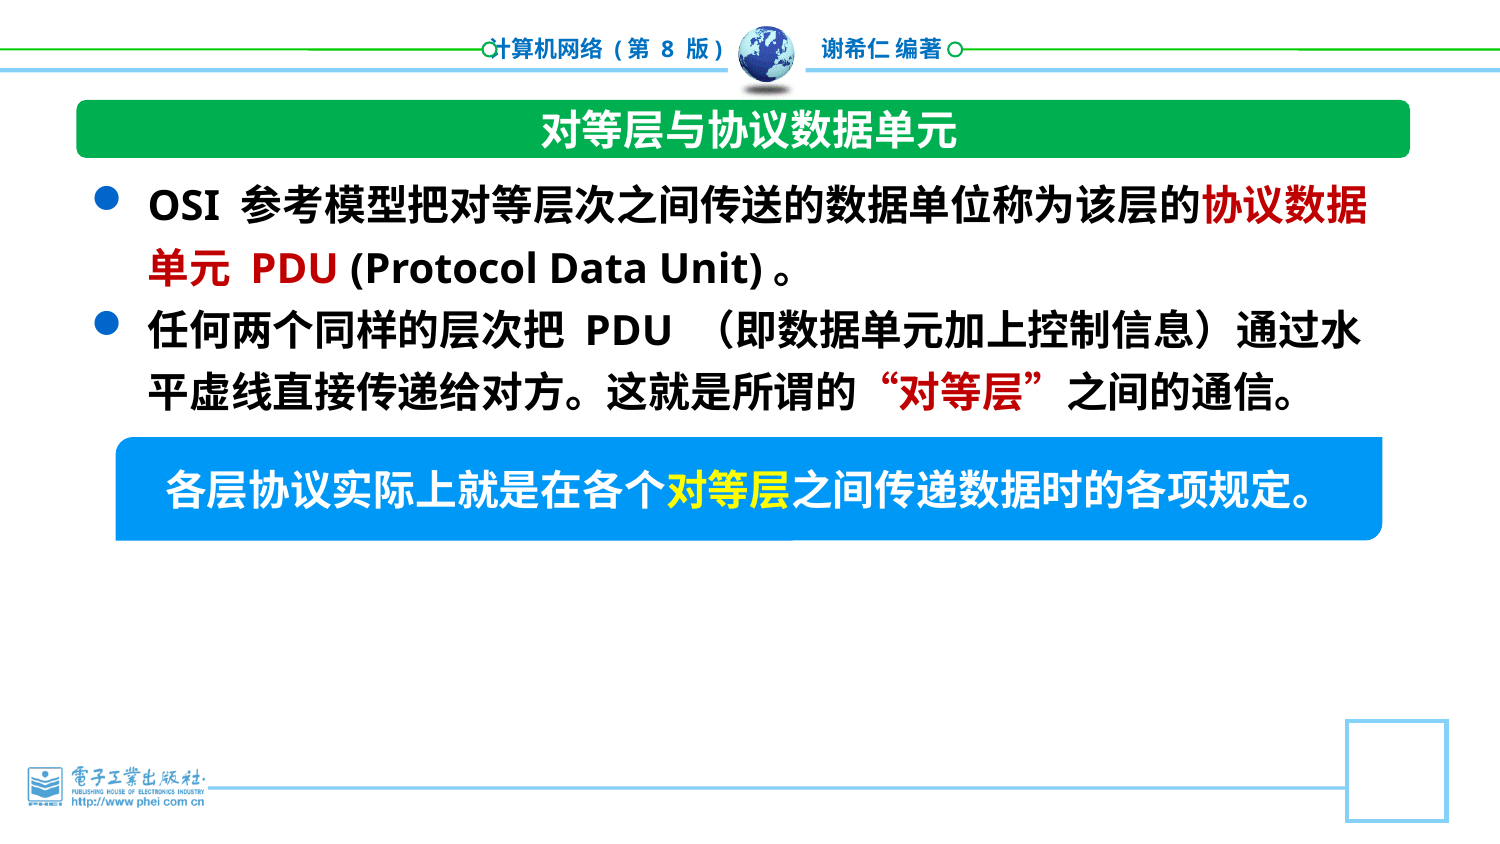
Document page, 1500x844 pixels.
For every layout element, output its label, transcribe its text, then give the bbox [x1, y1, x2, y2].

picture [736, 24, 796, 99]
list 对等层与协议数据单元 [204, 99, 1293, 158]
picture [23, 764, 208, 809]
list OSI 参考模型把对等层次之间传送的数据单位称为该层的协议数据单元 PDU (Protocol Data Unit)。 任何两个同样的层次把 PDU （即数据单元加上控制信息）通过水平虚线直接传递给对方。这就是所谓的“对等层”之间的通信。 [76, 159, 1410, 716]
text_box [115, 436, 1383, 541]
